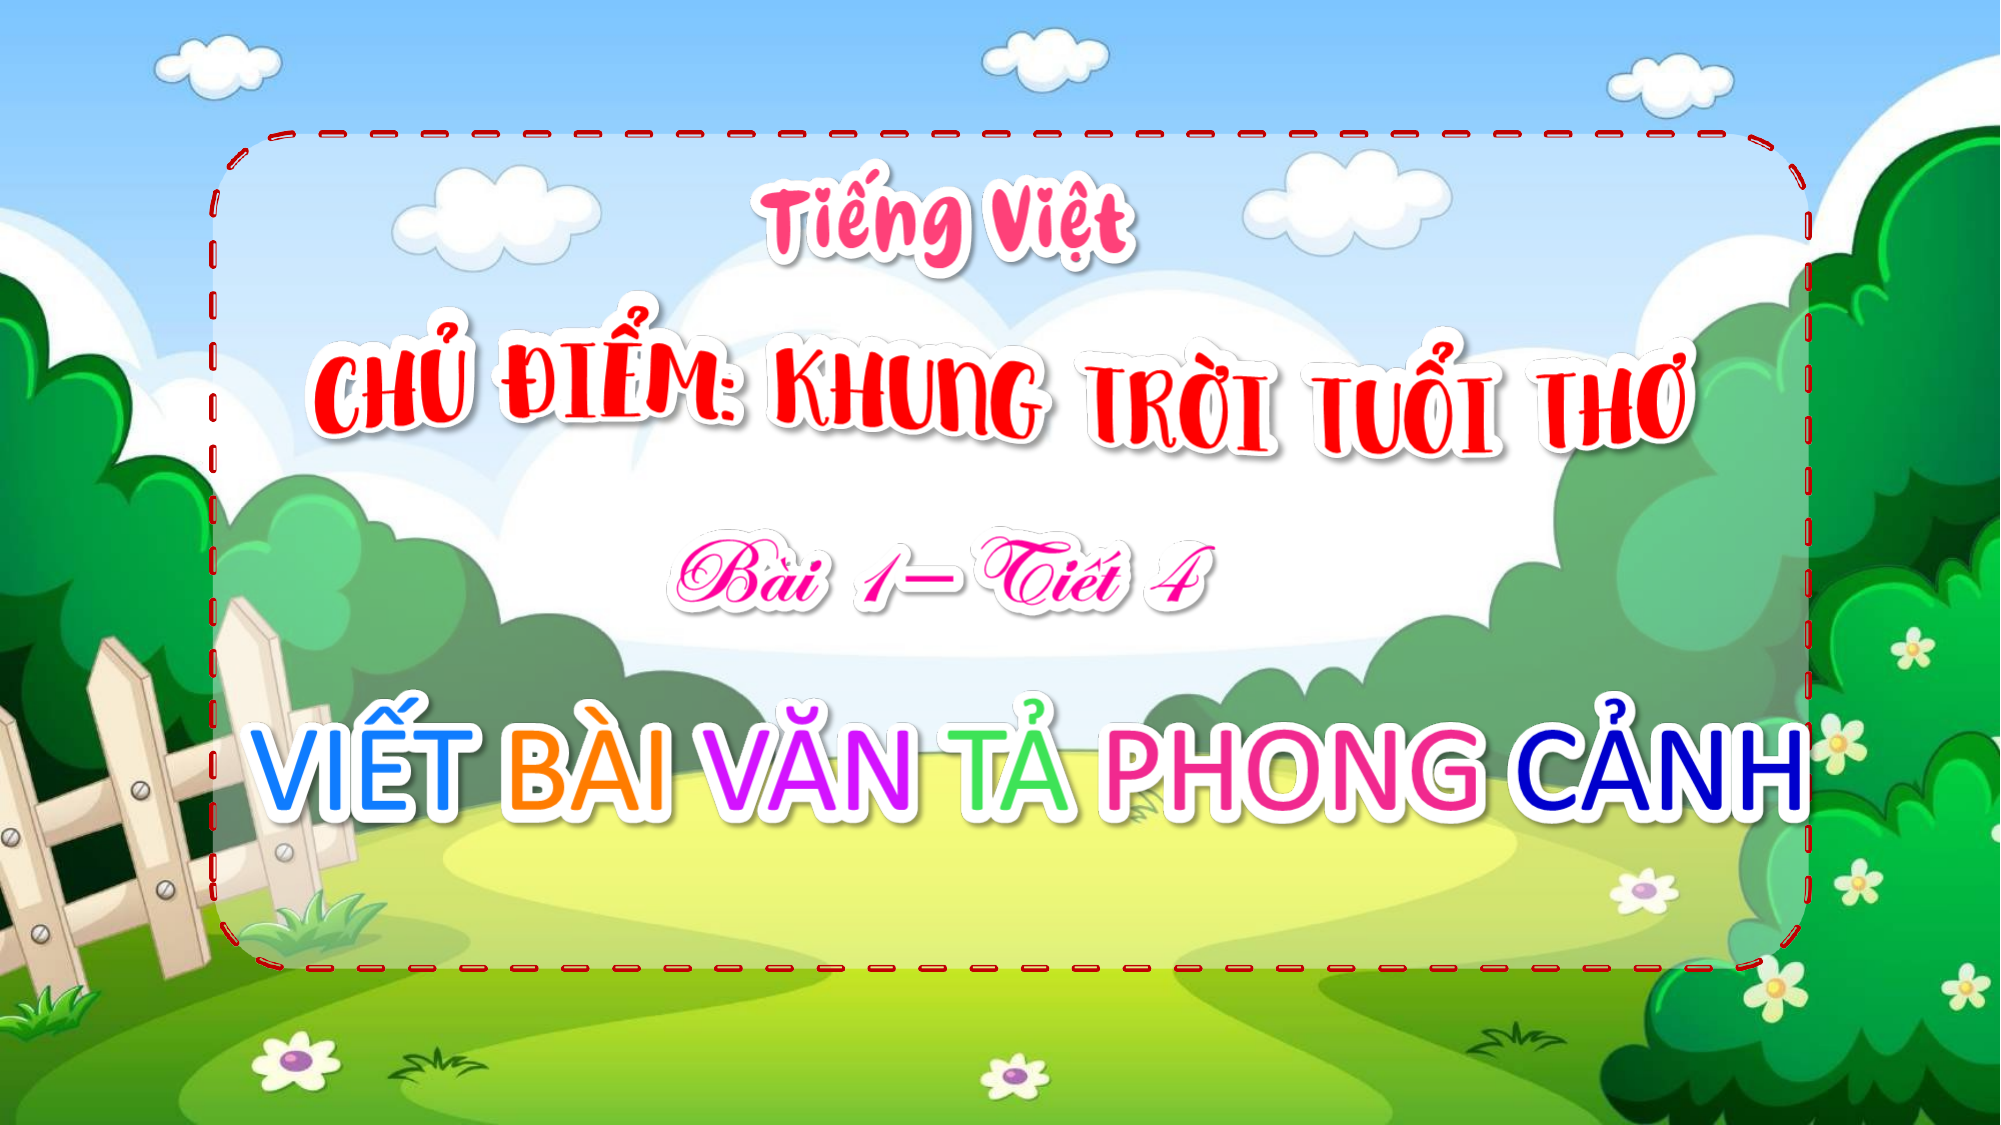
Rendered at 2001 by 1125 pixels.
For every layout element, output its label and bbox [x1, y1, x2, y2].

picture [0, 0, 2000, 1125]
text_box [173, 130, 1887, 972]
